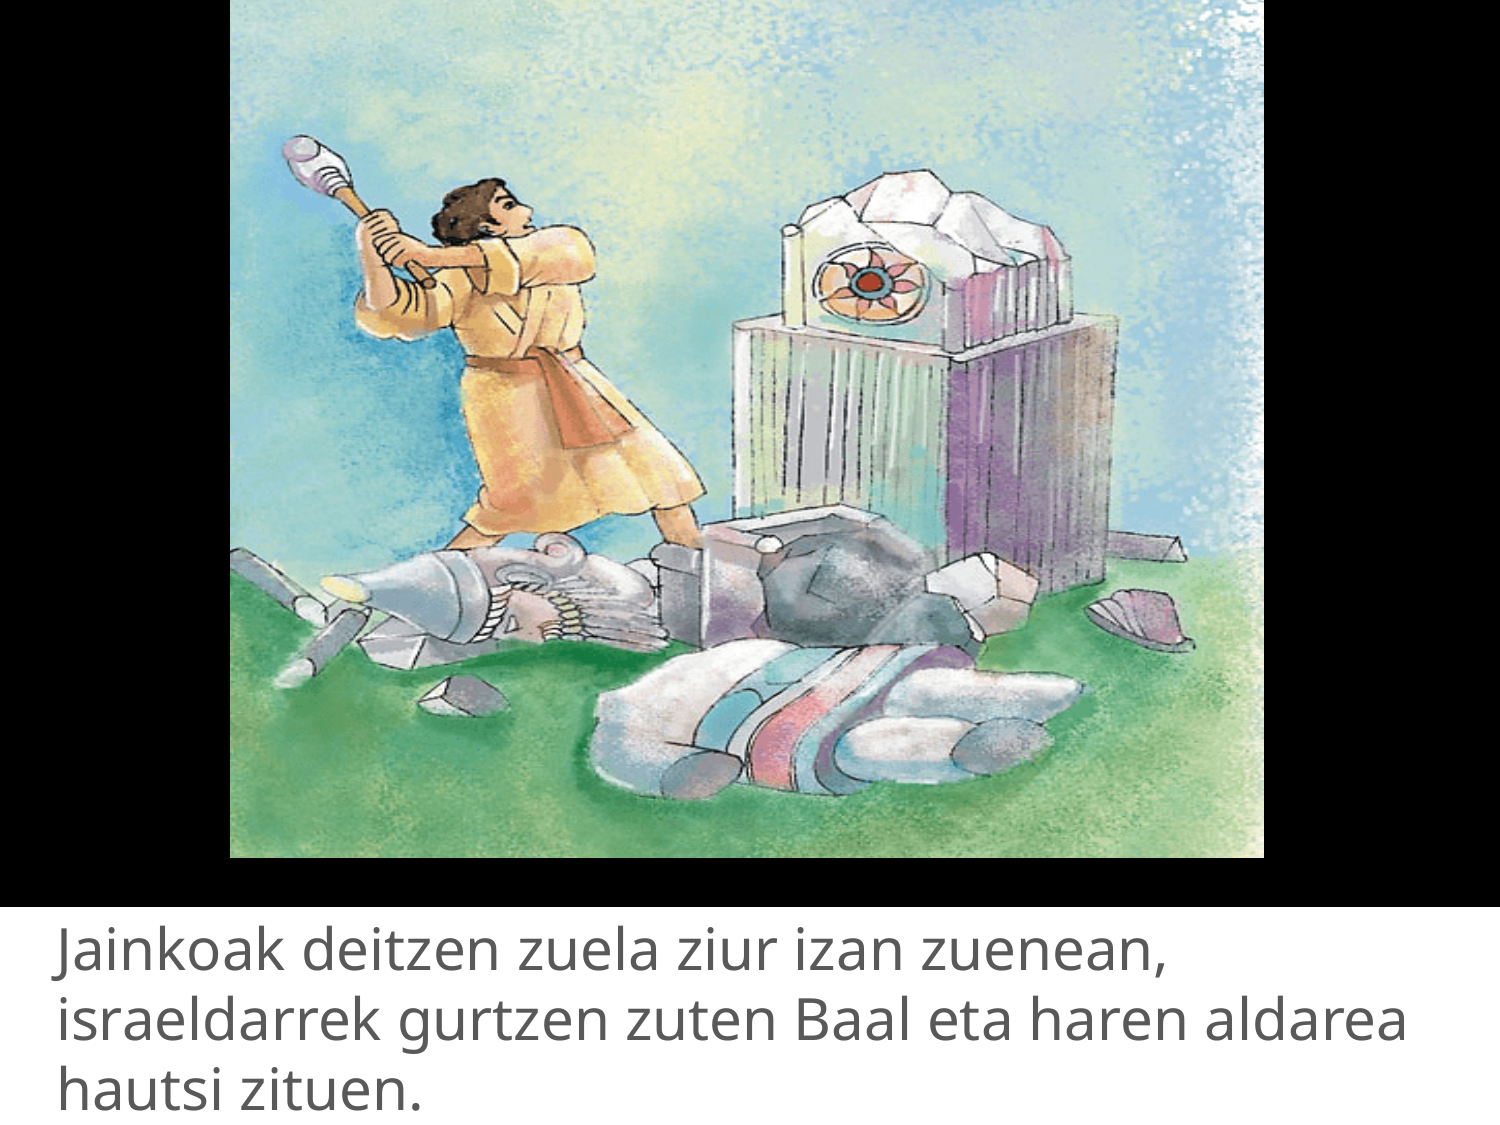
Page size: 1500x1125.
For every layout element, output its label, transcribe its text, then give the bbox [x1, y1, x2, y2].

picture [230, 0, 1265, 858]
text_box Jainkoak deitzen zuela ziur izan zuenean, israeldarrek gurtzen zuten Baal eta haren aldarea hautsi zituen. [41, 905, 1500, 1125]
text_box [0, 0, 1500, 907]
